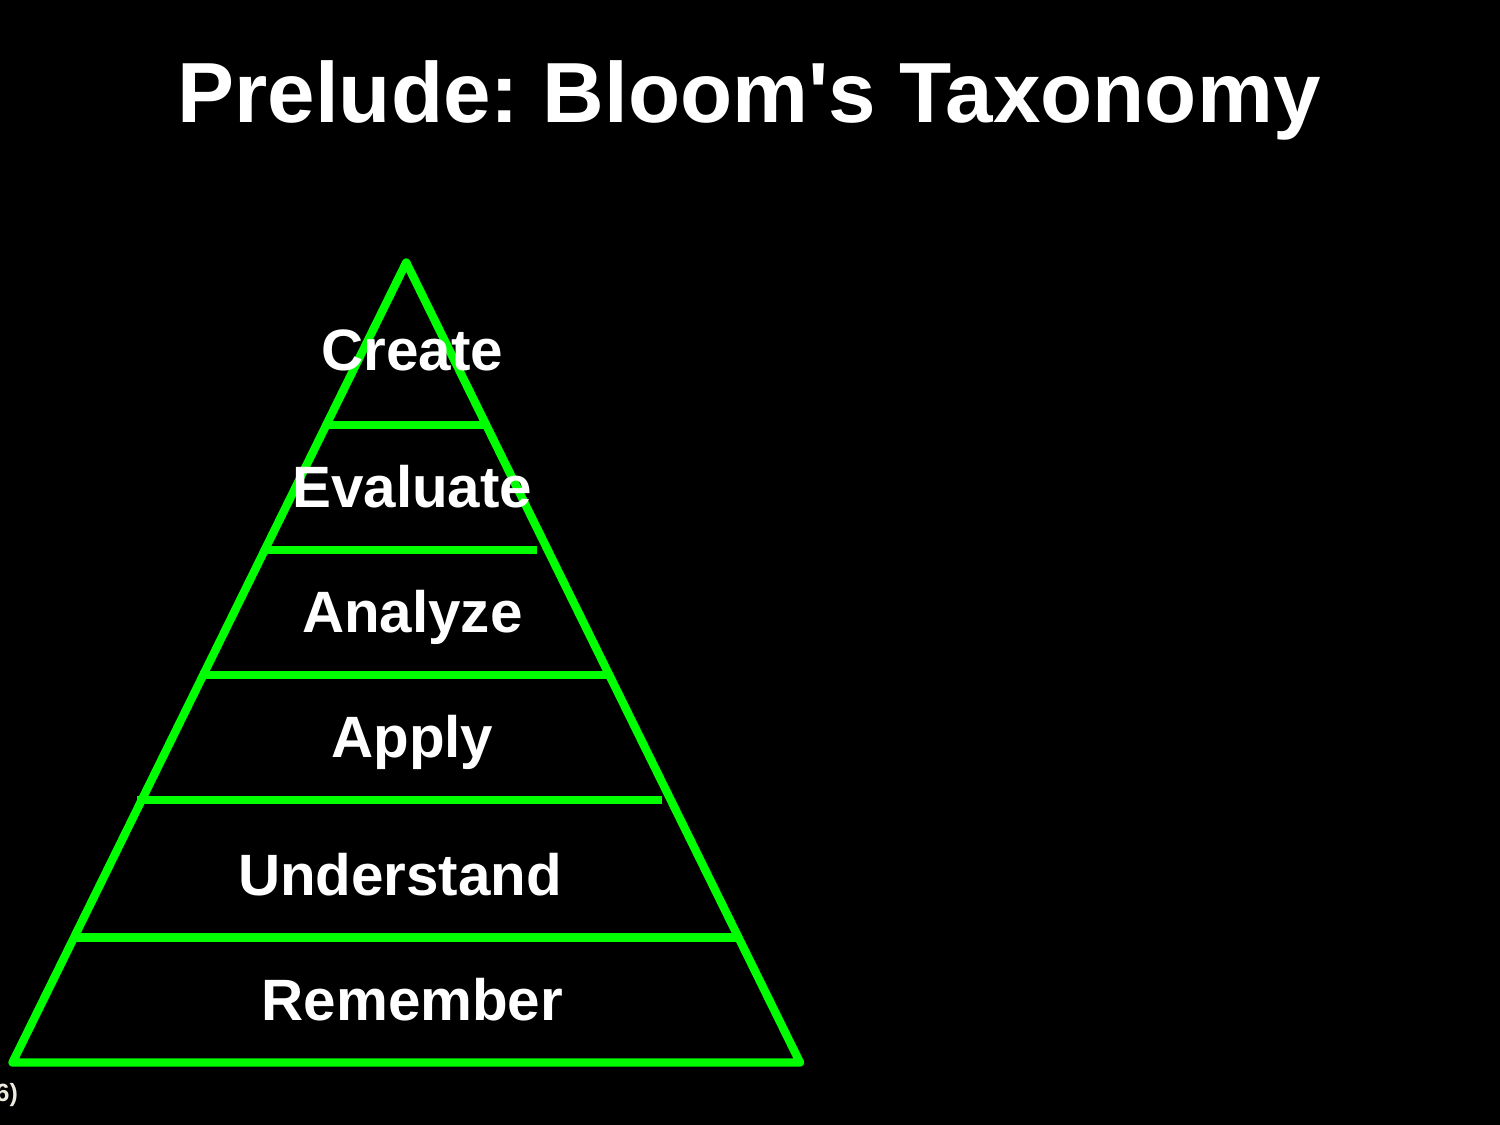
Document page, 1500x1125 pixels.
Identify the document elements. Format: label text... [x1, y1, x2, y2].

title Prelude: Bloom's Taxonomy [0, 24, 1500, 166]
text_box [12, 262, 801, 1063]
